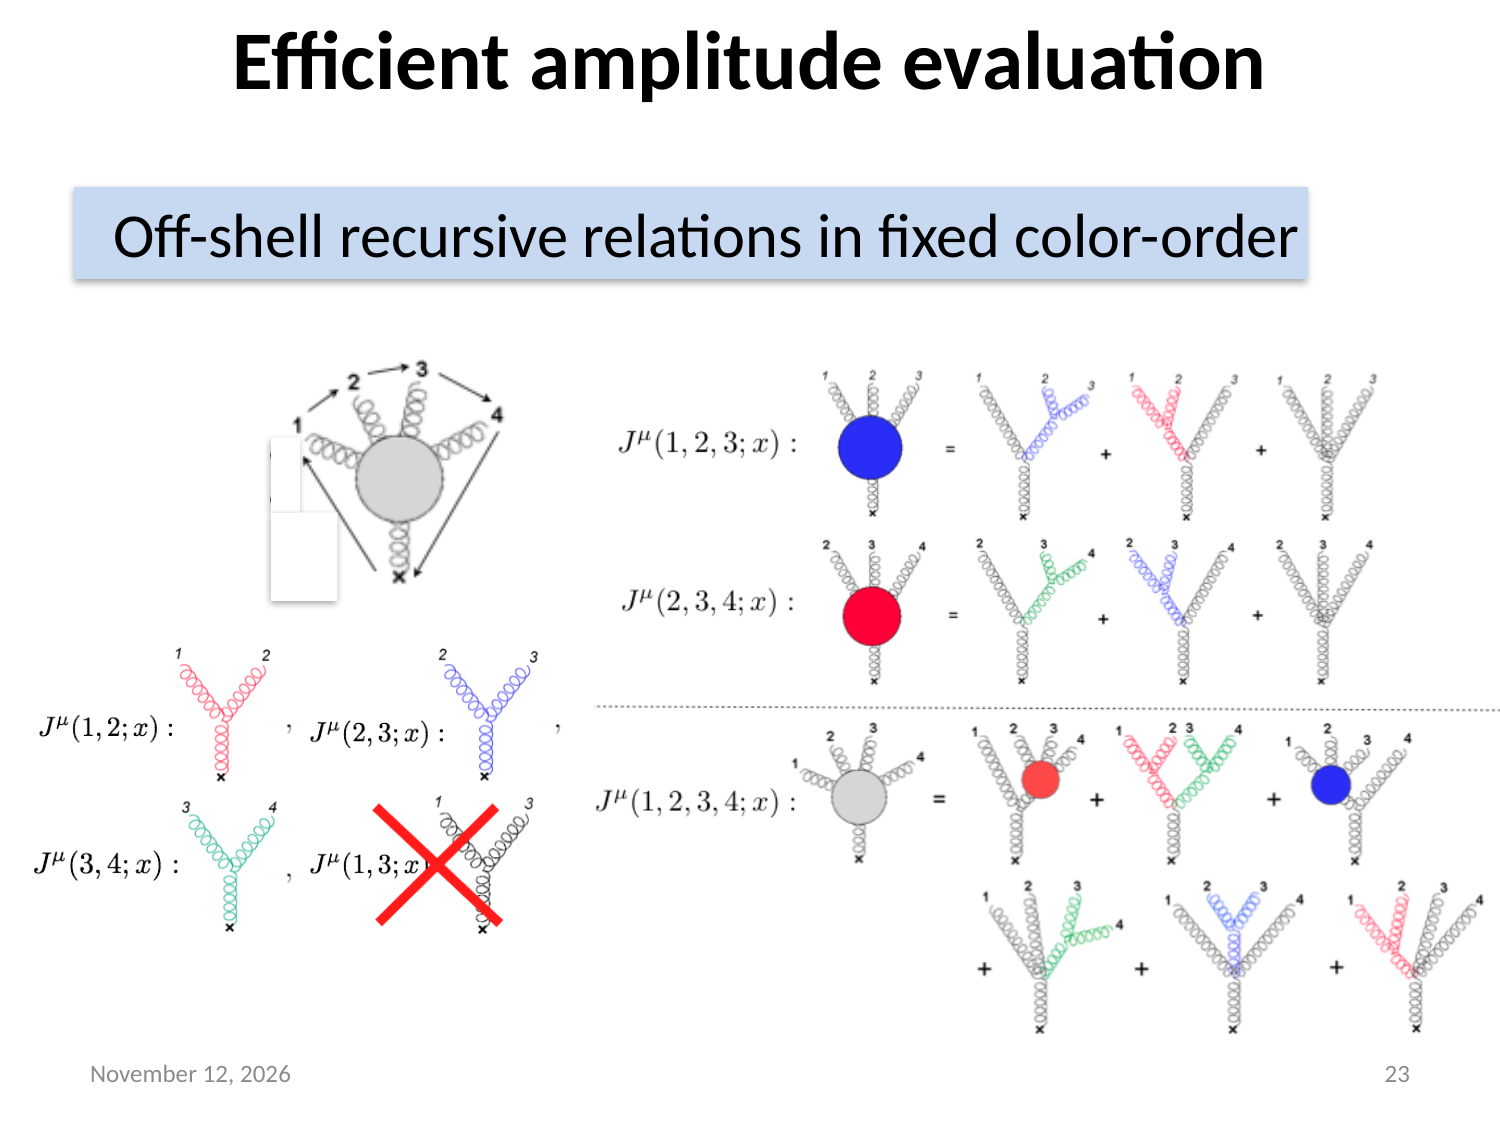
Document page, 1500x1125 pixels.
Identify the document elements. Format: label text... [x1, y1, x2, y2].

text_box [74, 187, 1308, 279]
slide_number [75, 1042, 425, 1103]
text_box Off-shell recursive relations in fixed color-order [98, 187, 1316, 278]
slide_number 23 [1074, 1060, 1425, 1103]
picture [34, 637, 566, 943]
title Efficient amplitude evaluation [75, 0, 1425, 150]
picture [270, 348, 513, 602]
picture [594, 348, 1500, 1052]
